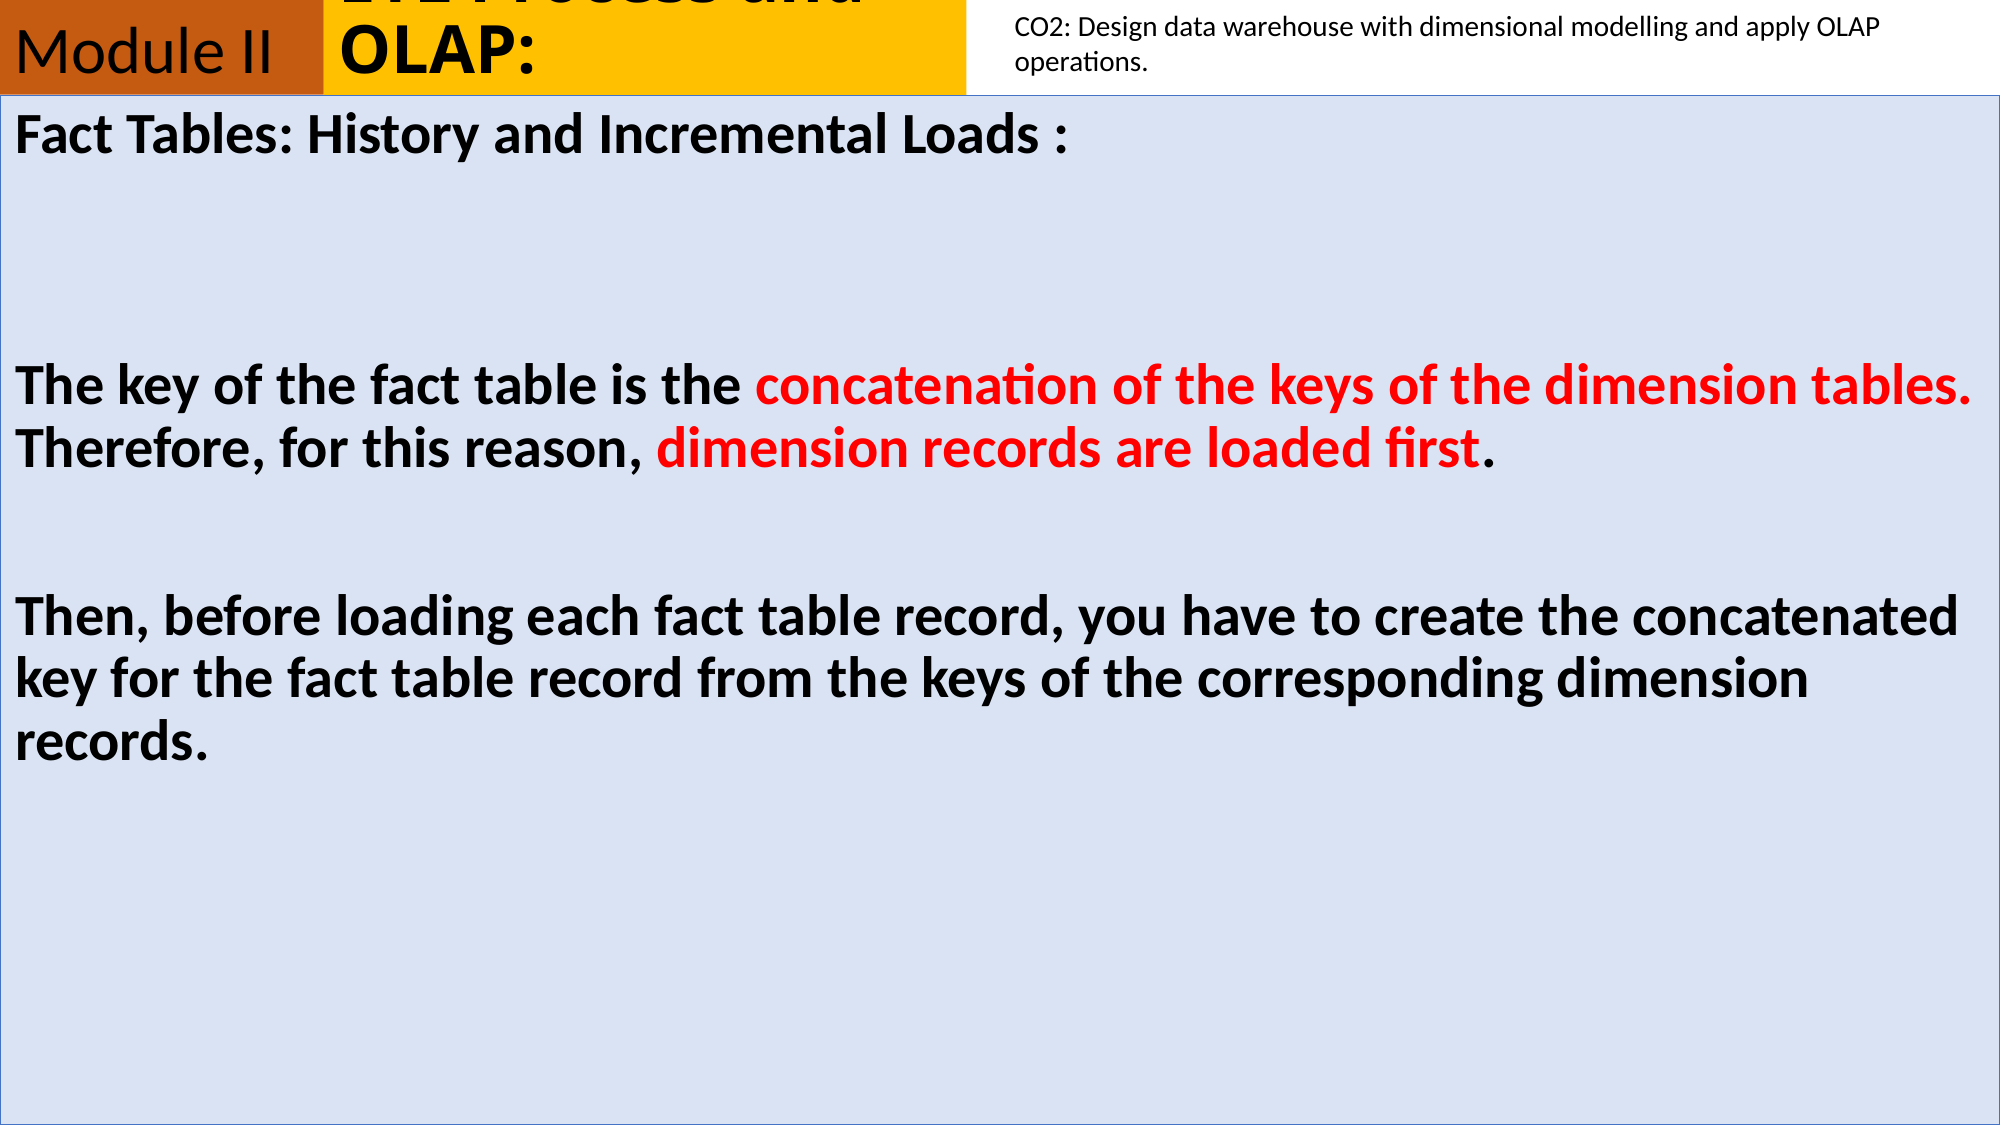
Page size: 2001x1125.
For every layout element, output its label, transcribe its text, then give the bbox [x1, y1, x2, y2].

text_box Module II [0, 0, 324, 95]
title ETL Process and OLAP: [324, 0, 967, 95]
subtitle Fact Tables: History and Incremental Loads : The key of the fact table is the concatenation of the keys of the dimension tables. Therefore, for this reason, dimension records are loaded first. Then, before loading each fact table record, you have to create the concatenated key for the fact table record from the keys of the corresponding dimension records. [0, 95, 2000, 1125]
text_box CO2: Design data warehouse with dimensional modelling and apply OLAP operations. [999, 0, 2000, 120]
